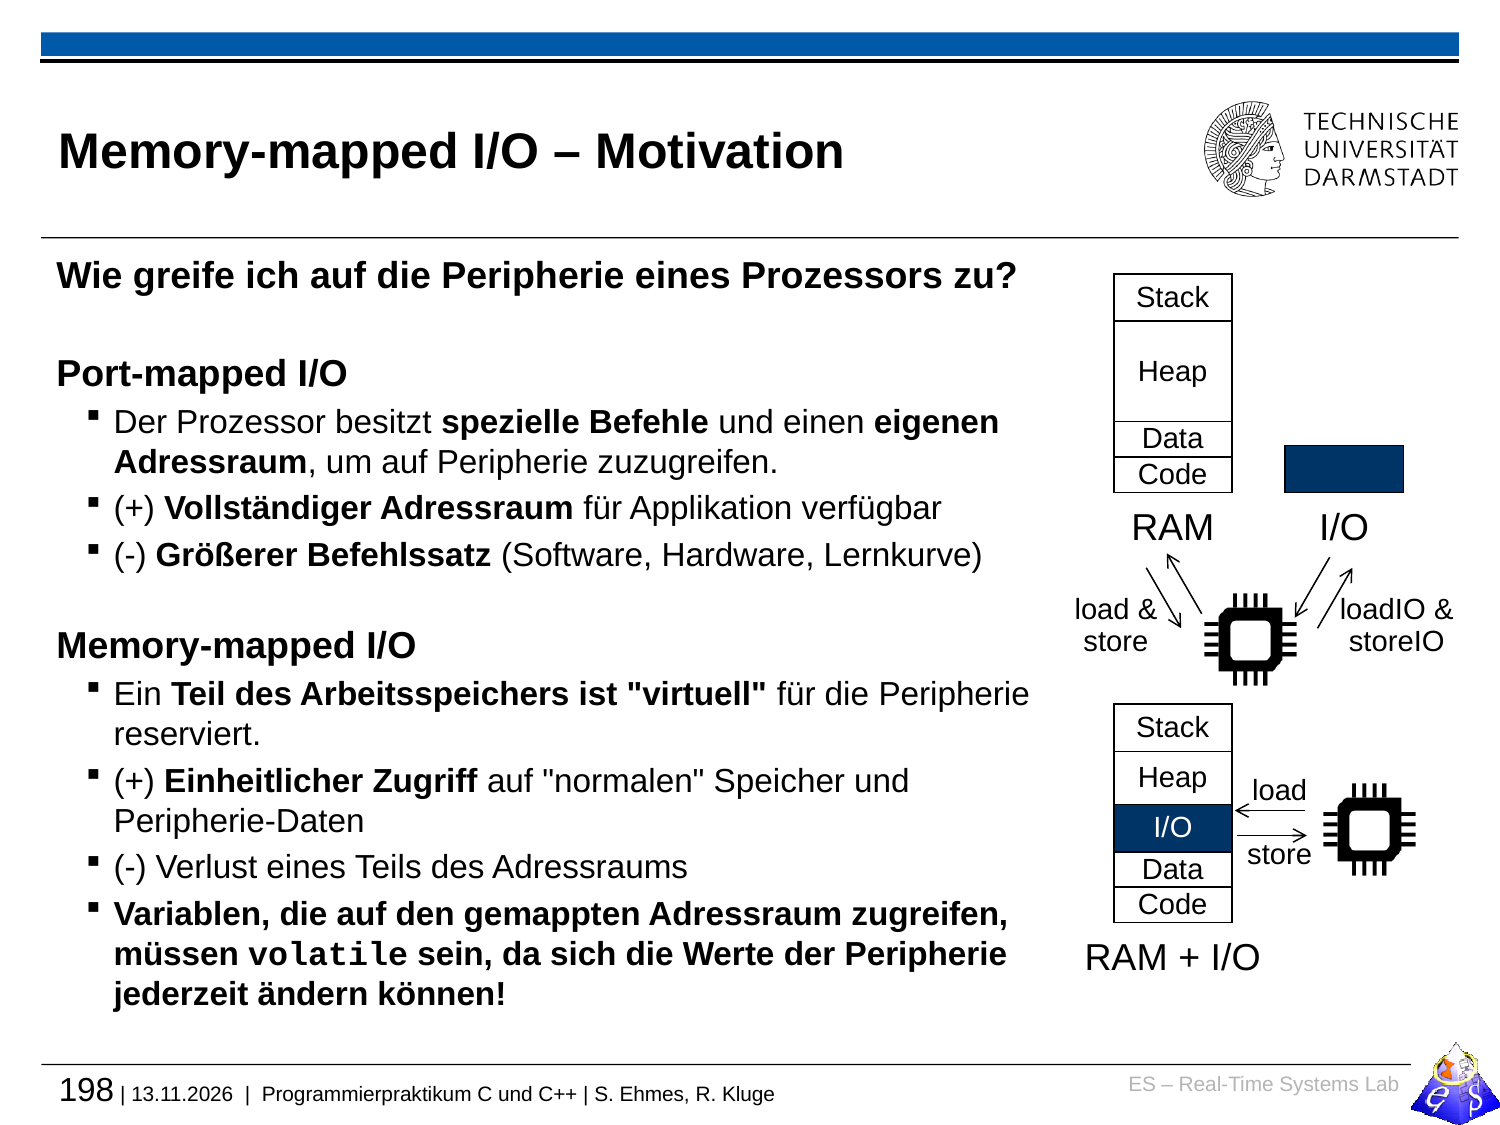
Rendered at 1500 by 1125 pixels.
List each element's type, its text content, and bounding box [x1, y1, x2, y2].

picture [1317, 777, 1421, 882]
text_box [1285, 445, 1404, 493]
text_box load & store [1059, 585, 1173, 666]
picture [1198, 587, 1302, 691]
list Wie greife ich auf die Peripherie eines Prozessors zu? Port-mapped I/O Der Prozessor besitzt spezielle Befehle und einen eigenen Adressraum, um auf Peripherie zuzugreifen. (+) Vollständiger Adressraum für Applikation verfügbar (-) Größerer Befehlssatz (Software, Hardware, Lernkurve) Memory-mapped I/O Ein Teil des Arbeitsspeichers ist "virtuell" für die Peripherie reserviert. (+) Einheitlicher Zugriff auf "normalen" Speicher und Peripherie-Daten (-) Verlust eines Teils des Adressraums Variablen, die auf den gemappten Adressraum zugreifen, müssen volatile sein, da sich die Werte der Peripherie jederzeit ändern können! [41, 243, 1081, 1059]
title Memory-mapped I/O – Motivation [58, 80, 1187, 218]
picture [1411, 1041, 1500, 1125]
text_box I/O [1304, 499, 1385, 557]
text_box load store [1281, 766, 1328, 879]
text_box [1113, 273, 1233, 558]
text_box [1287, 580, 1360, 606]
picture [1187, 84, 1483, 214]
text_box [1137, 578, 1211, 604]
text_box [1068, 703, 1278, 988]
text_box loadIO & storeIO [1324, 585, 1469, 666]
